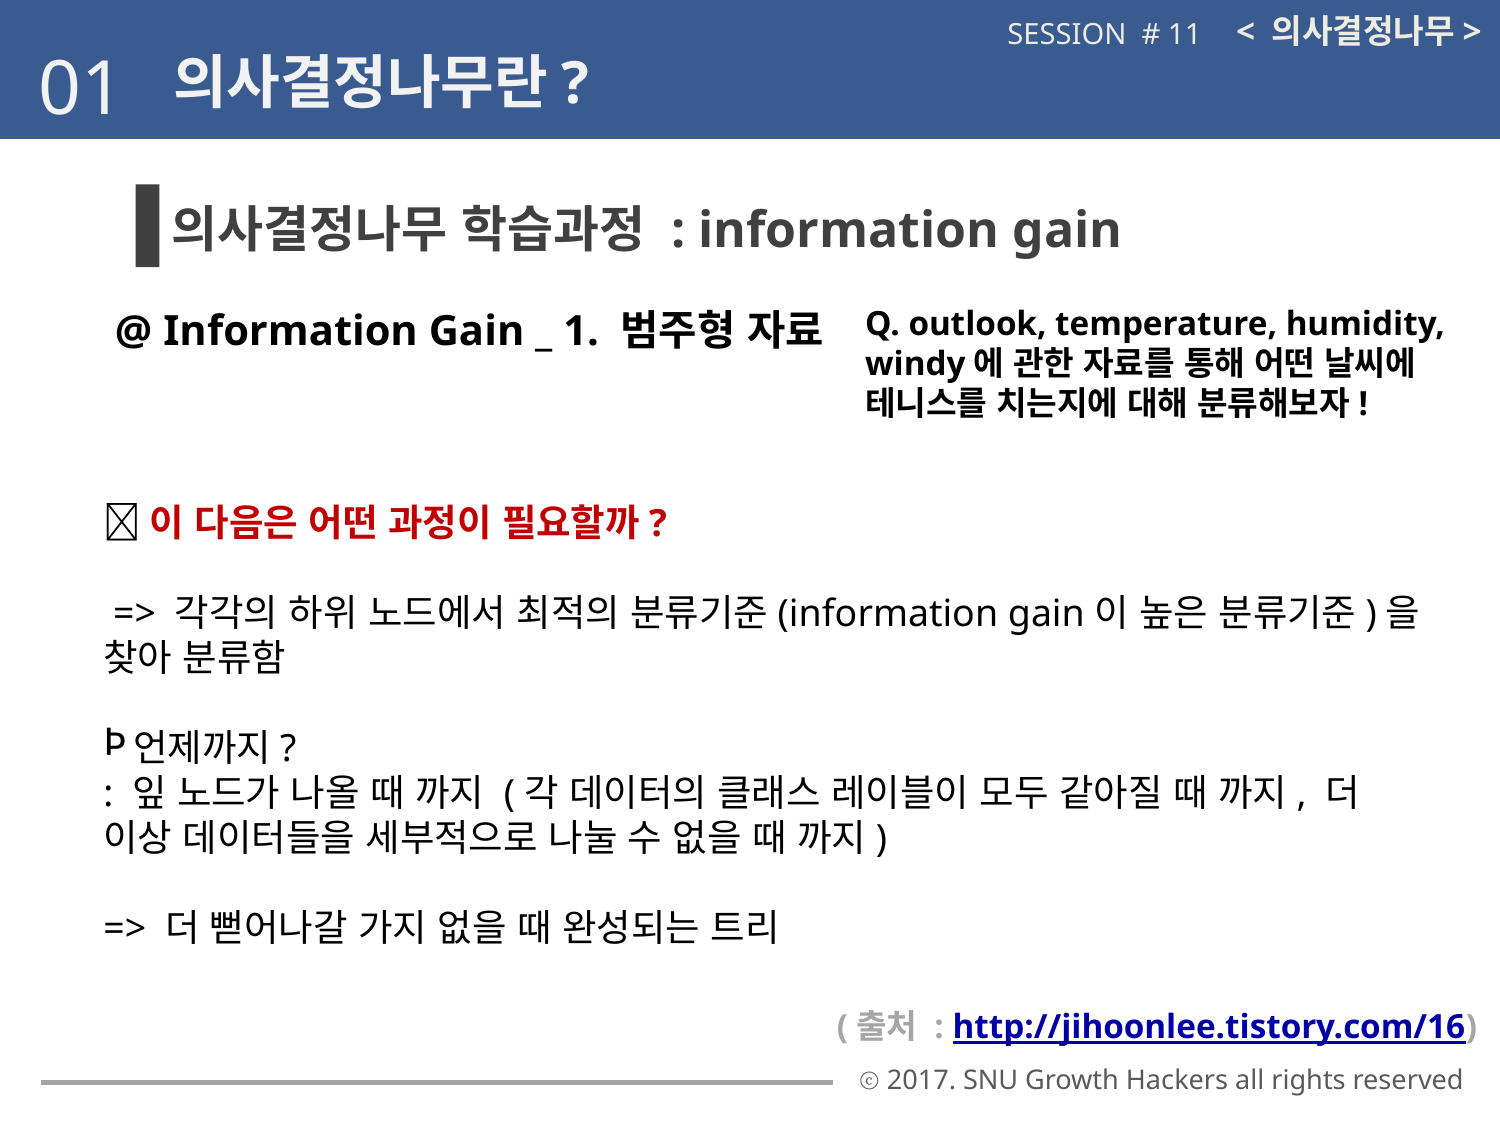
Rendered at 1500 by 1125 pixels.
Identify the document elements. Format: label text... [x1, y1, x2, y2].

text_box 의사결정나무 학습과정 : information gain [156, 189, 1138, 265]
text_box 01 [24, 75, 140, 138]
text_box [0, 75, 1500, 139]
text_box [134, 182, 161, 269]
text_box ⓒ 2017. SNU Growth Hackers all rights reserved [844, 1055, 1495, 1103]
text_box 이 다음은 어떤 과정이 필요할까? => 각각의 하위 노드에서 최적의 분류기준(information gain이 높은 분류기준)을 찾아 분류함 언제까지? : 잎 노드가 나올 때 까지 (각 데이터의 클래스 레이블이 모두 같아질 때 까지, 더 이상 데이터들을 세부적으로 나눌 수 없을 때 까지) => 더 뻗어나갈 가지 없을 때 완성되는 트리 [88, 491, 1447, 1092]
text_box [0, 0, 1500, 75]
text_box (출처 : http://jihoonlee.tistory.com/16) [822, 998, 1492, 1098]
text_box Q. outlook, temperature, humidity, windy에 관한 자료를 통해 어떤 날씨에 테니스를 치는지에 대해 분류해보자! [850, 294, 1483, 430]
text_box 의사결정나무란? [158, 75, 605, 123]
text_box @ Information Gain _ 1. 범주형 자료 [100, 296, 850, 361]
